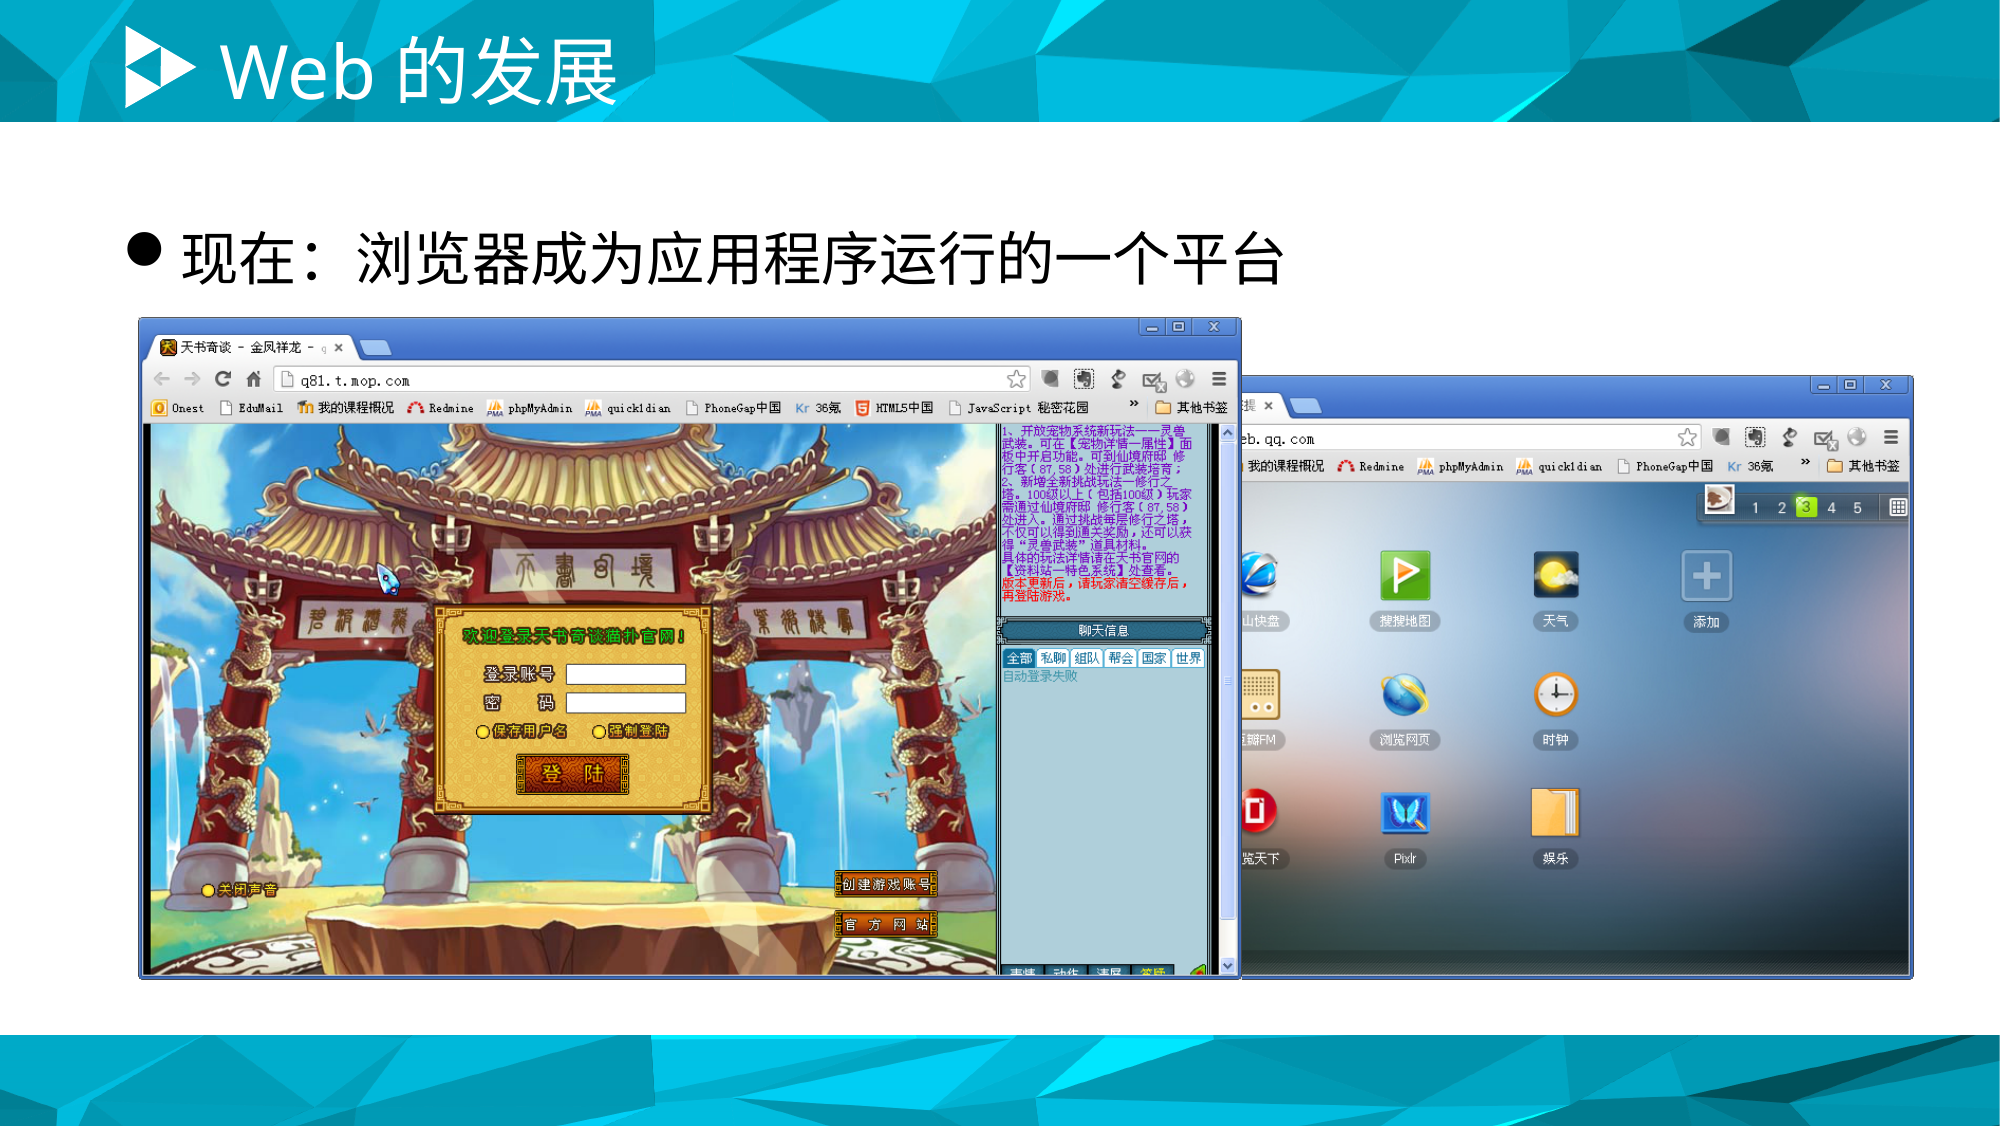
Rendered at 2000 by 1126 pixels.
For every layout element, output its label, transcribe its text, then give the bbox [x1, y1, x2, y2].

title Web的发展 [201, 24, 1927, 127]
list 现在：浏览器成为应用程序运行的一个平台 [104, 178, 1927, 978]
picture [0, 0, 2000, 122]
picture [0, 1035, 2000, 1126]
picture [138, 317, 1914, 980]
